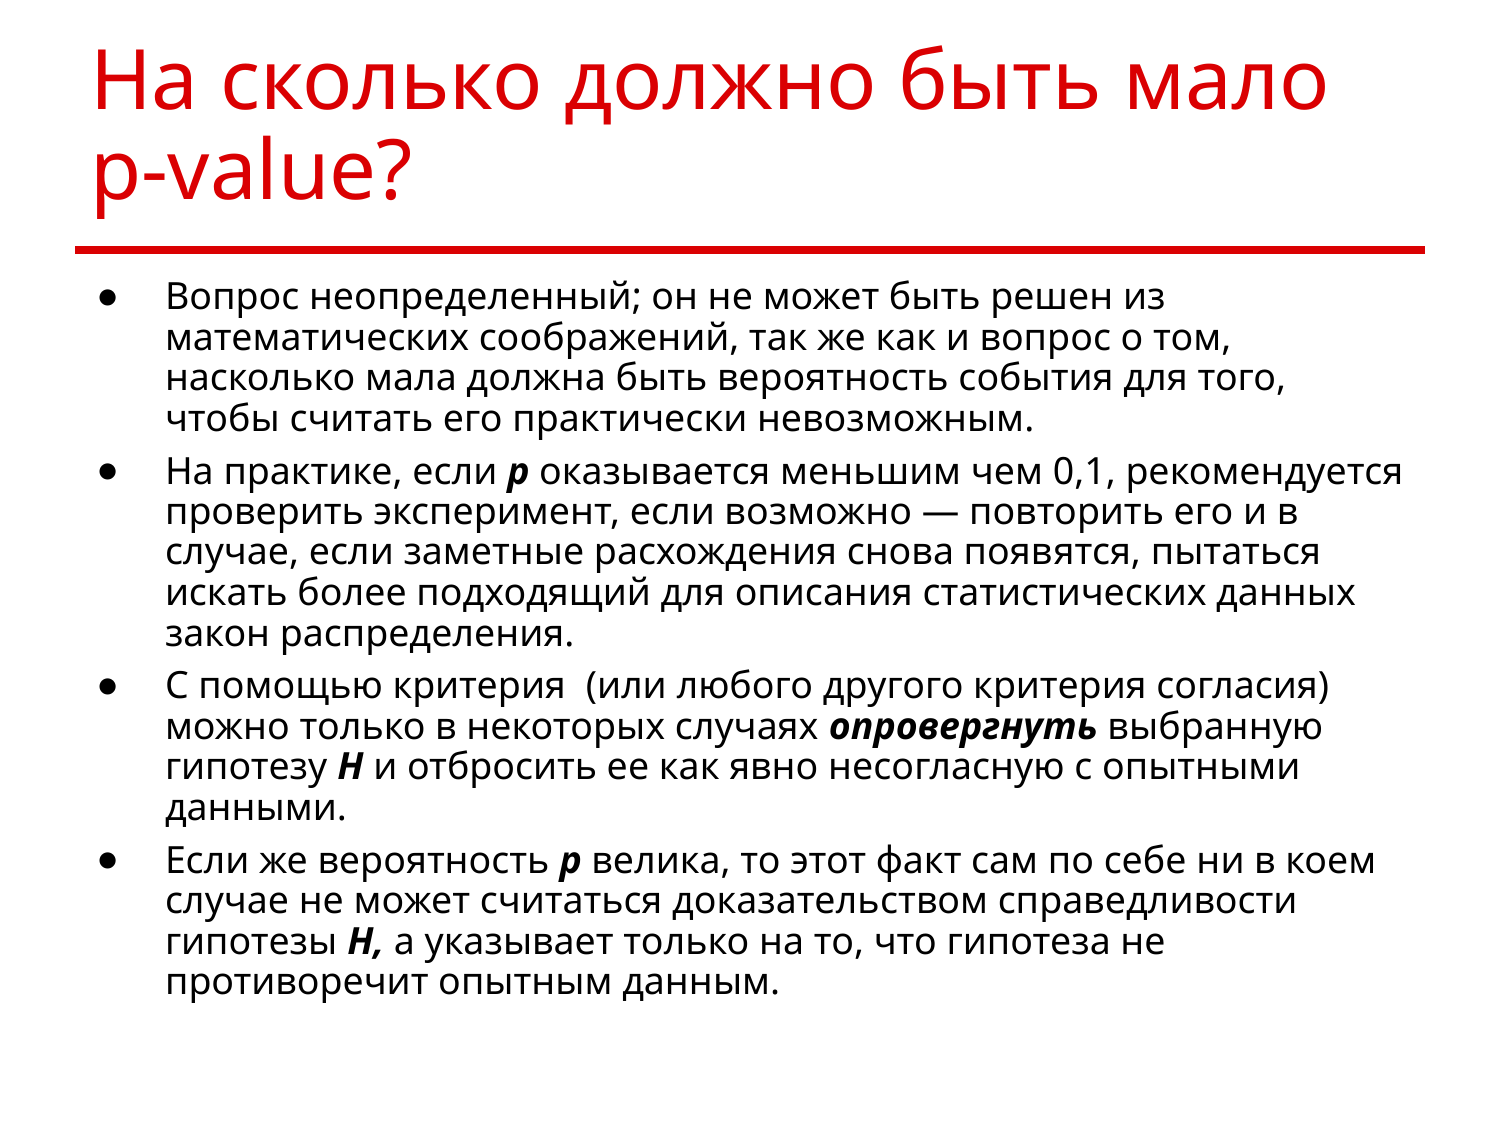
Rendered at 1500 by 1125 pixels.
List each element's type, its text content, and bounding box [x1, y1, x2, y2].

title На сколько должно быть мало p-value? [75, 45, 1425, 233]
